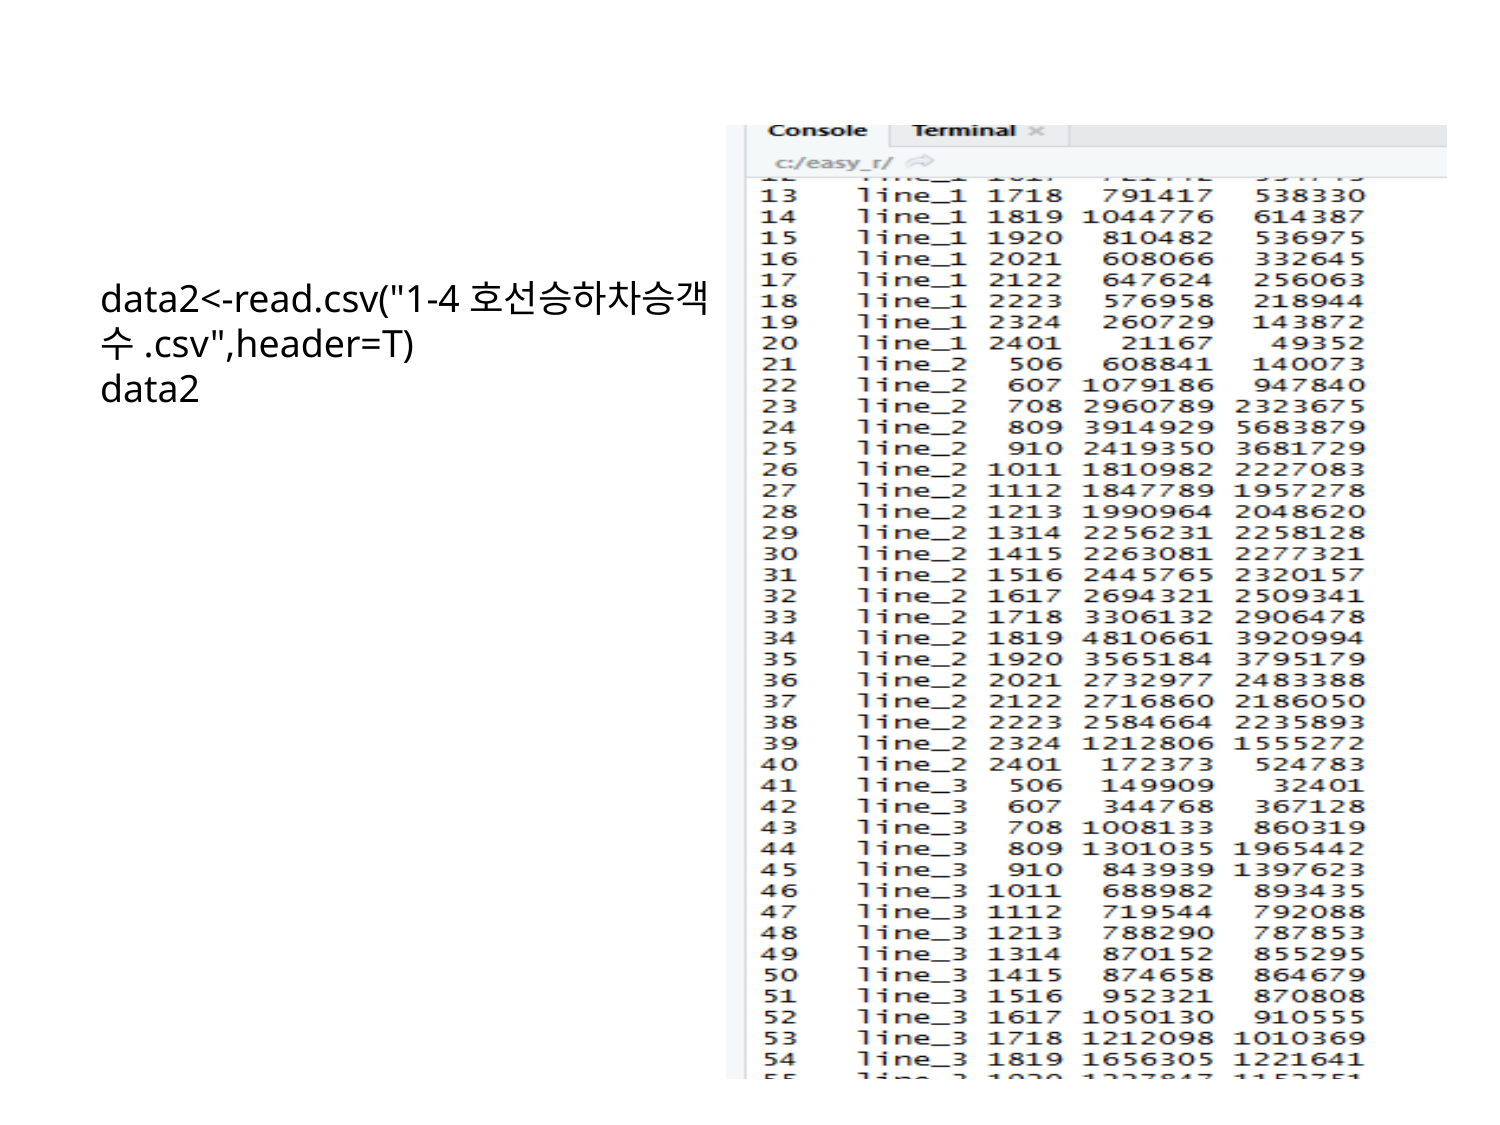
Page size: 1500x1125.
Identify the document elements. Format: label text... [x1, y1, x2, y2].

picture [726, 125, 1448, 1080]
text_box data2<-read.csv("1-4호선승하차승객수.csv",header=T) data2 [85, 267, 721, 417]
